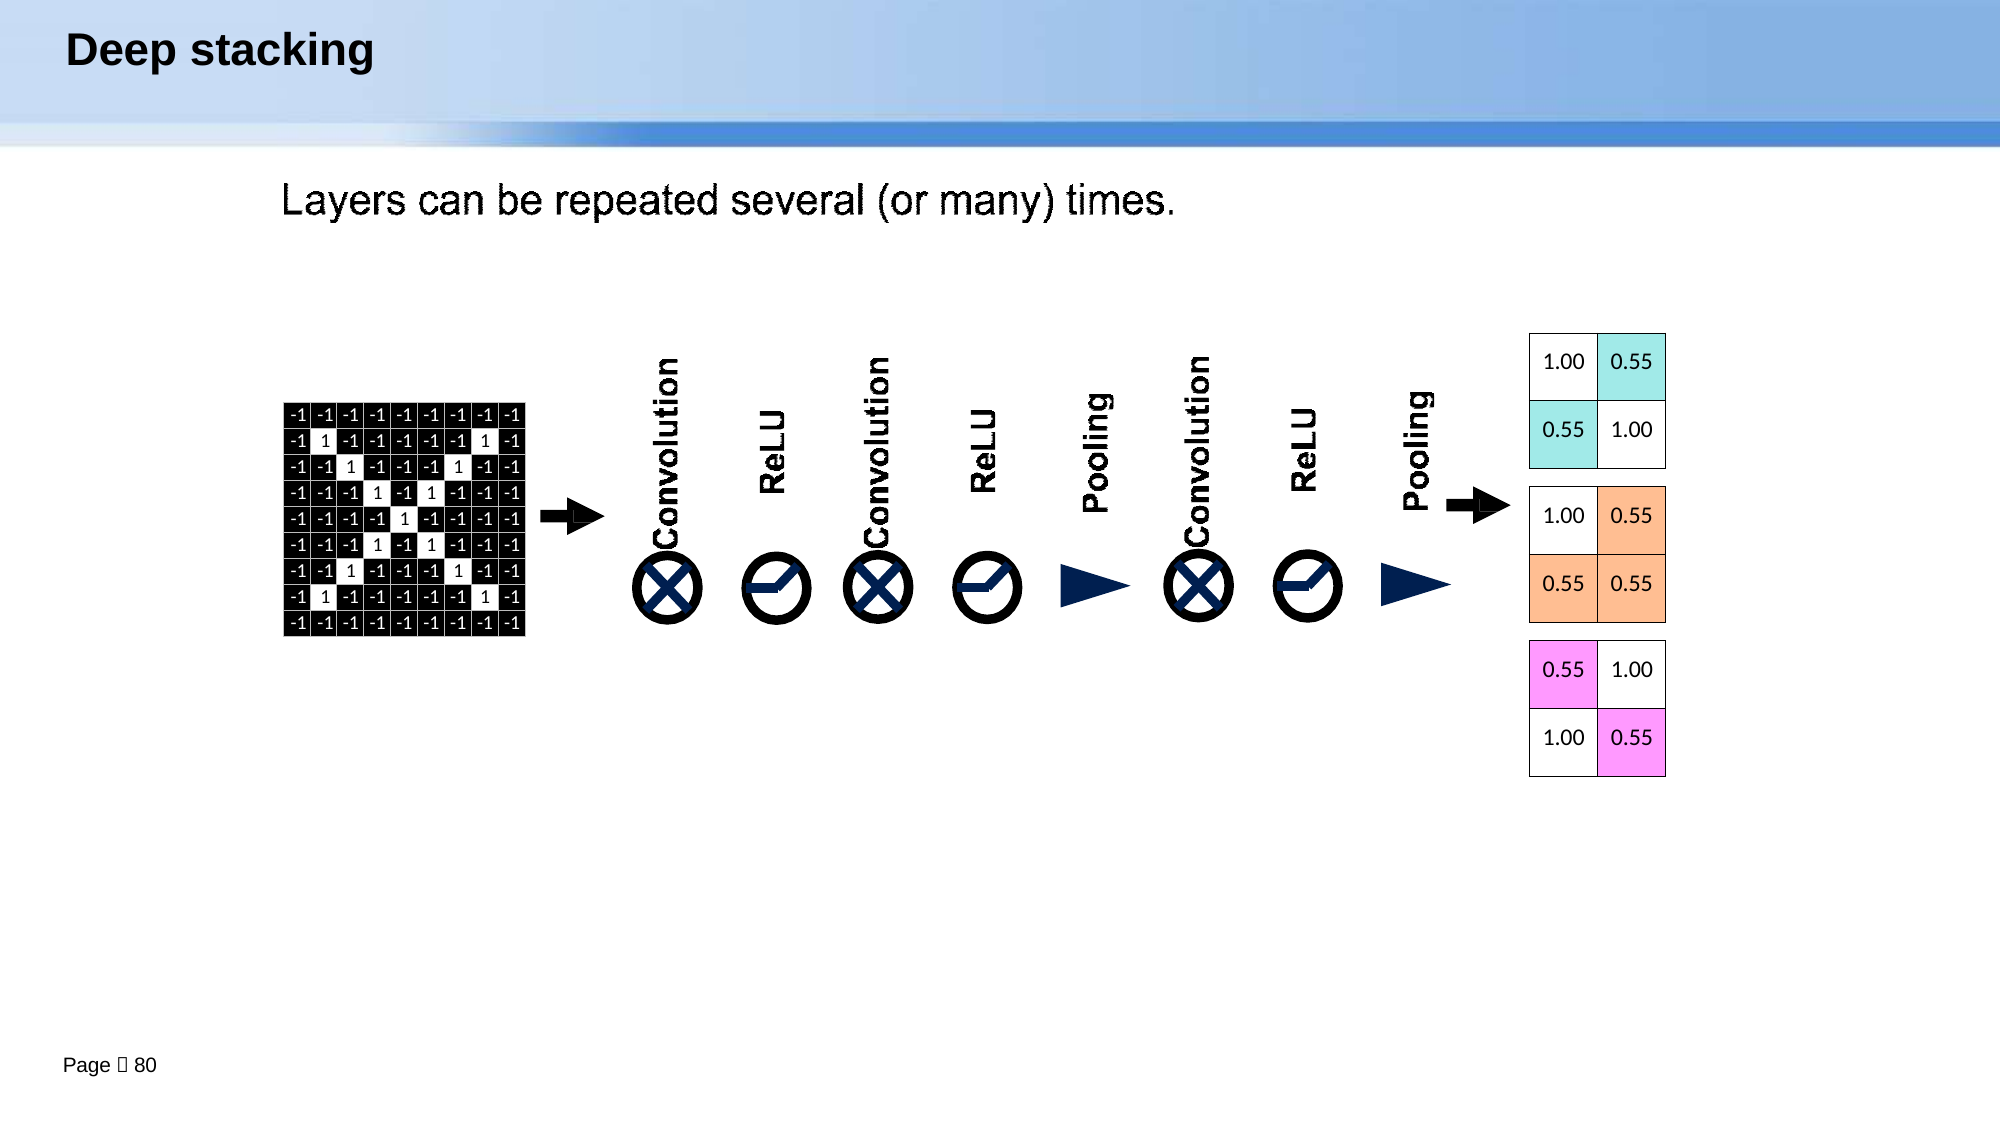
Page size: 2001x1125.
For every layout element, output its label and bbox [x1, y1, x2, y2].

table_cell [337, 429, 363, 454]
text_box [284, 183, 1173, 223]
table_header [1598, 641, 1665, 708]
table_cell [445, 481, 471, 506]
table_cell [499, 559, 525, 584]
table_header [337, 403, 363, 428]
table_cell [418, 585, 444, 610]
table_cell [445, 533, 471, 558]
table_cell [499, 533, 525, 558]
table_cell [418, 533, 444, 558]
table_cell [337, 559, 363, 584]
table_cell [472, 585, 498, 610]
table_cell [311, 533, 336, 558]
table_cell [445, 585, 471, 610]
table_cell [337, 611, 363, 636]
table_cell [364, 611, 390, 636]
table_cell [445, 507, 471, 532]
table_cell [1598, 709, 1665, 776]
table_cell [337, 455, 363, 480]
table_cell [364, 481, 390, 506]
table_cell [284, 559, 310, 584]
table_cell [499, 455, 525, 480]
table_cell [472, 507, 498, 532]
table_cell [418, 481, 444, 506]
table_cell [472, 481, 498, 506]
table_cell [499, 429, 525, 454]
table_cell [311, 507, 336, 532]
table_cell [418, 559, 444, 584]
table_cell [364, 559, 390, 584]
table_header [364, 403, 390, 428]
table_cell [1598, 401, 1665, 468]
table_cell [391, 455, 417, 480]
table_cell [284, 455, 310, 480]
table_cell [391, 507, 417, 532]
table_cell [445, 559, 471, 584]
table_cell [472, 559, 498, 584]
table_header [472, 403, 498, 428]
table_cell [391, 611, 417, 636]
table_cell [418, 611, 444, 636]
table_cell [284, 507, 310, 532]
table_cell [445, 429, 471, 454]
table_cell [1530, 555, 1597, 622]
picture [0, 0, 2000, 152]
table_header [1598, 487, 1665, 554]
table_cell [472, 429, 498, 454]
table_header [418, 403, 444, 428]
table_cell [364, 533, 390, 558]
text_box [832, 358, 929, 668]
table_cell [364, 585, 390, 610]
table_cell [364, 455, 390, 480]
title [63, 17, 379, 208]
table_cell [337, 533, 363, 558]
table_cell [445, 455, 471, 480]
text_box [1403, 392, 1435, 510]
table_cell [391, 533, 417, 558]
table_cell [445, 611, 471, 636]
table_cell [472, 611, 498, 636]
text_box [540, 497, 605, 535]
table_cell [311, 481, 336, 506]
text_box [621, 358, 719, 669]
table_header [499, 403, 525, 428]
table_cell [337, 481, 363, 506]
table_cell [418, 429, 444, 454]
text_box [728, 390, 825, 668]
table_cell [311, 585, 336, 610]
table_cell [499, 481, 525, 506]
table_cell [284, 429, 310, 454]
table_cell [311, 429, 336, 454]
table_cell [337, 507, 363, 532]
table_cell [472, 533, 498, 558]
table_header [311, 403, 336, 428]
text_box [1259, 388, 1357, 666]
table_cell [1598, 555, 1665, 622]
text_box [1152, 356, 1250, 666]
table_cell [391, 585, 417, 610]
table_cell [284, 611, 310, 636]
table_cell [418, 455, 444, 480]
table_header [1530, 487, 1597, 554]
table_cell [284, 585, 310, 610]
table_cell [391, 481, 417, 506]
table_cell [284, 533, 310, 558]
text_box [1047, 390, 1145, 668]
table_cell [391, 429, 417, 454]
table_cell [311, 455, 336, 480]
text_box [1446, 486, 1511, 524]
table_header [445, 403, 471, 428]
table_cell [391, 559, 417, 584]
table_cell [337, 585, 363, 610]
table_header [1598, 334, 1665, 400]
slide_number [60, 1051, 162, 1125]
table_cell [1530, 401, 1597, 468]
table_cell [284, 481, 310, 506]
table_header [1530, 334, 1597, 400]
table_header [284, 403, 310, 428]
table_cell [472, 455, 498, 480]
table_cell [499, 585, 525, 610]
table_cell [1530, 709, 1597, 776]
table_cell [311, 559, 336, 584]
text_box [939, 389, 1037, 667]
table_cell [418, 507, 444, 532]
table_cell [364, 429, 390, 454]
table_cell [499, 507, 525, 532]
table_cell [499, 611, 525, 636]
table_cell [364, 507, 390, 532]
table_header [1530, 641, 1597, 708]
table_cell [311, 611, 336, 636]
table_header [391, 403, 417, 428]
text_box [1381, 562, 1452, 607]
